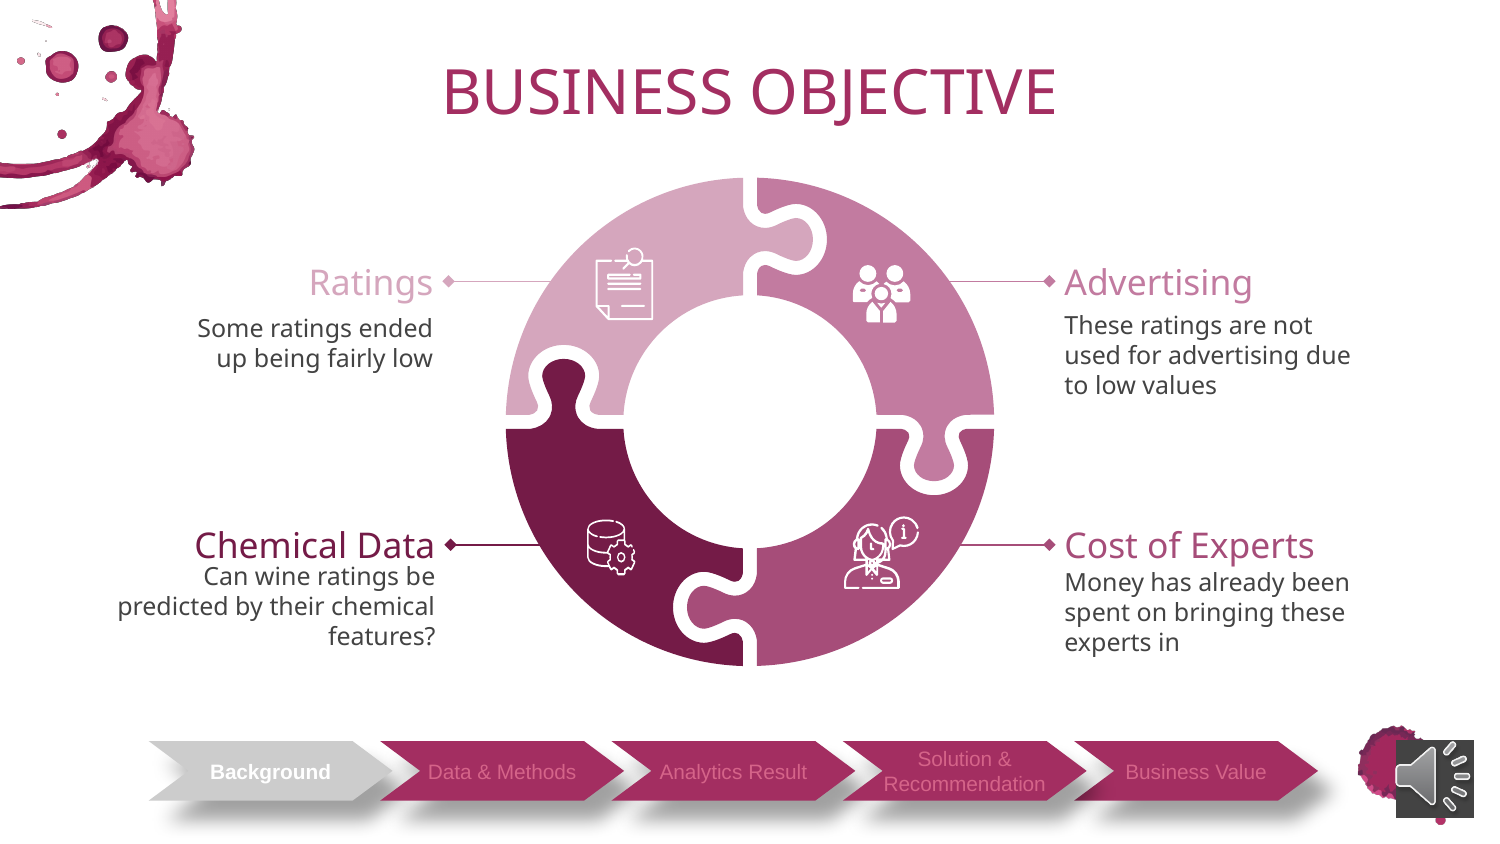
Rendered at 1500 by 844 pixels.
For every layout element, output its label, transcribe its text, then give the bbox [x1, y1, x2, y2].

title BUSINESS OBJECTIVE [210, 37, 1318, 131]
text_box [87, 358, 744, 667]
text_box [148, 740, 1319, 801]
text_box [748, 428, 1377, 667]
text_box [153, 177, 755, 416]
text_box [843, 516, 920, 590]
picture [1358, 726, 1476, 825]
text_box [756, 177, 1377, 482]
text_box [595, 247, 654, 321]
picture [0, 0, 206, 210]
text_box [586, 519, 636, 576]
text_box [852, 264, 911, 323]
